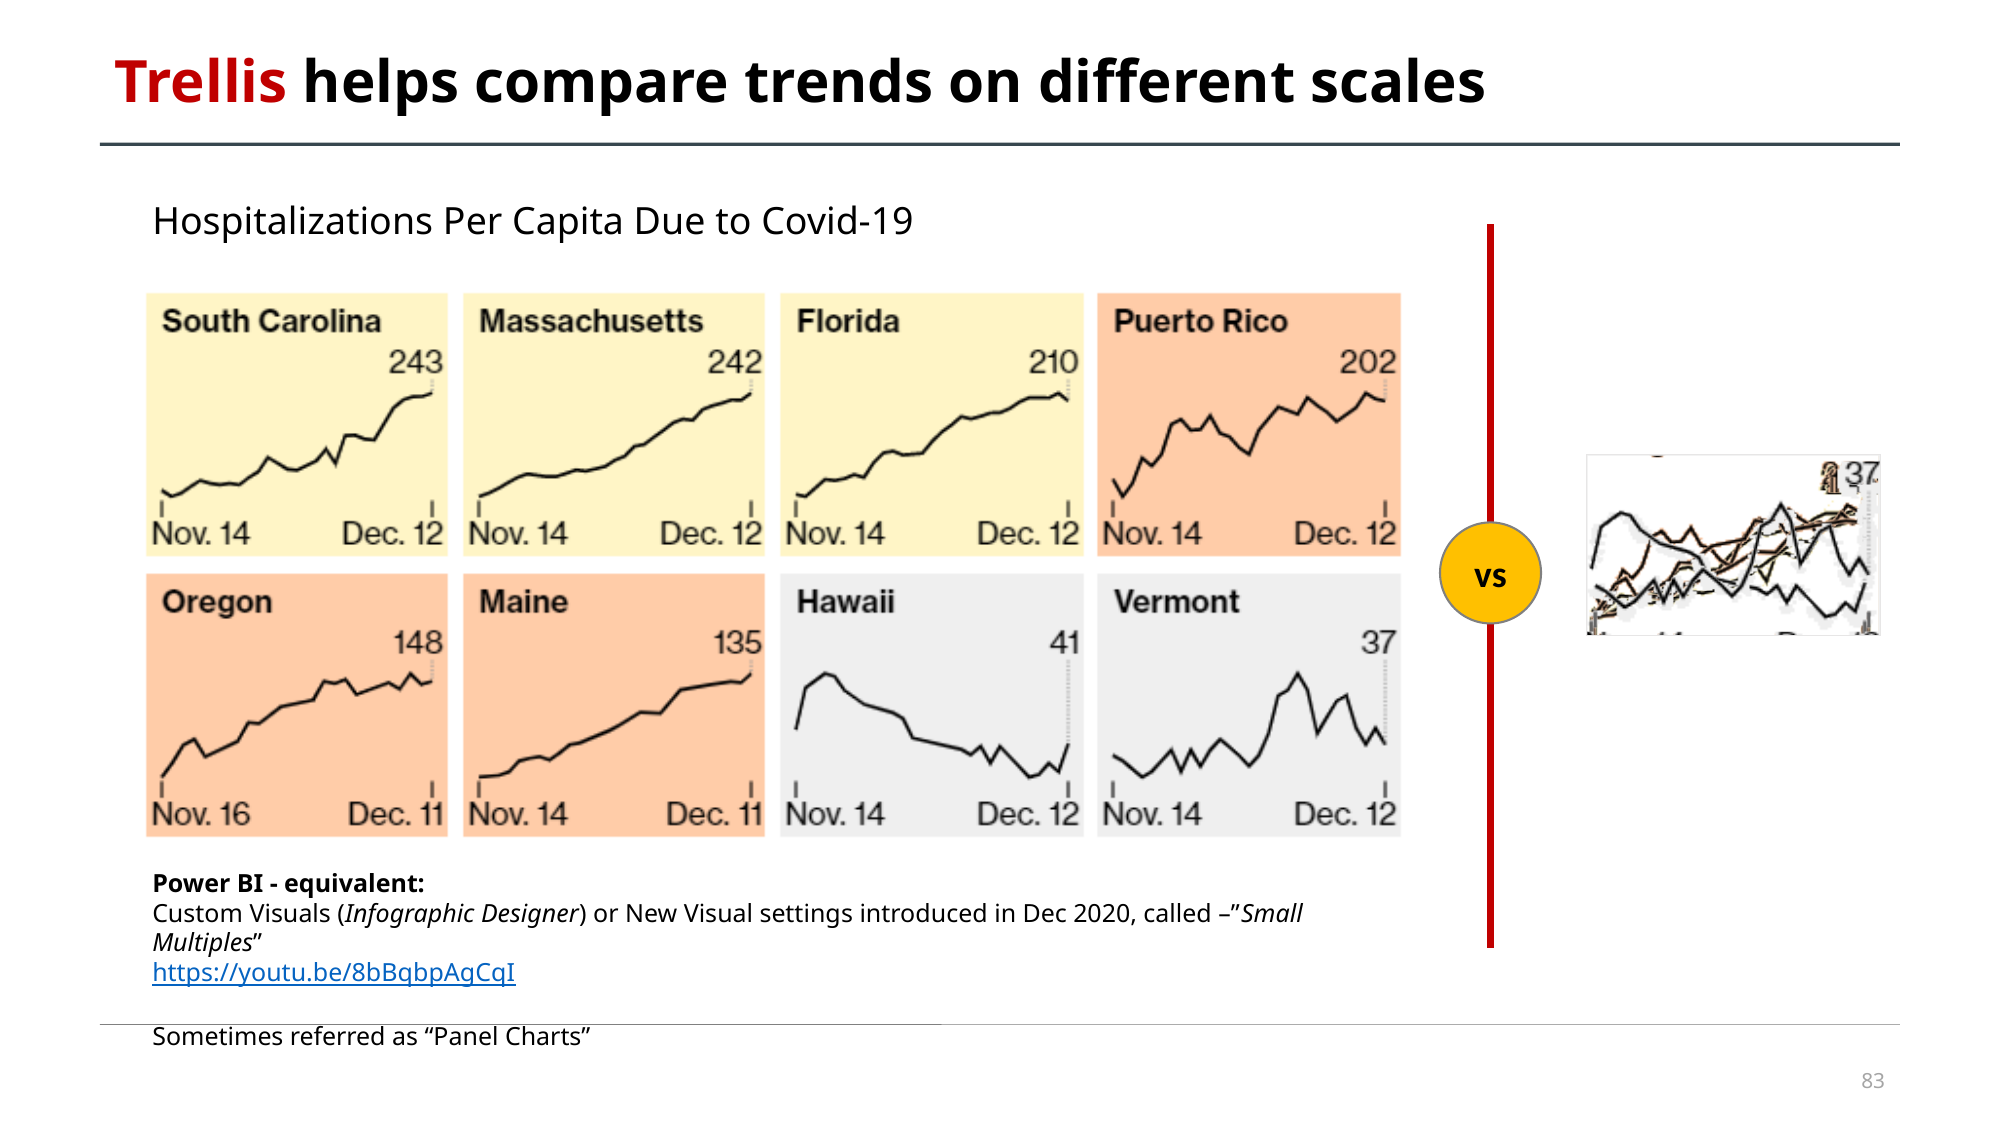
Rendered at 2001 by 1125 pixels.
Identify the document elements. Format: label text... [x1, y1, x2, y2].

text_box Power BI - equivalent: Custom Visuals (Infographic Designer) or New Visual settings introduced in Dec 2020, called –”Small Multiples” https://youtu.be/8bBqbpAgCqI Sometimes referred as “Panel Charts” [137, 859, 1411, 1059]
picture [1586, 454, 1881, 636]
title Trellis helps compare trends on different scales [99, 33, 1900, 135]
text_box vs [1491, 521, 1543, 625]
text_box Hospitalizations Per Capita Due to Covid-19 [137, 189, 1138, 250]
text_box vs [1438, 521, 1490, 625]
slide_number 83 [1450, 1061, 1900, 1103]
picture [137, 280, 1411, 847]
